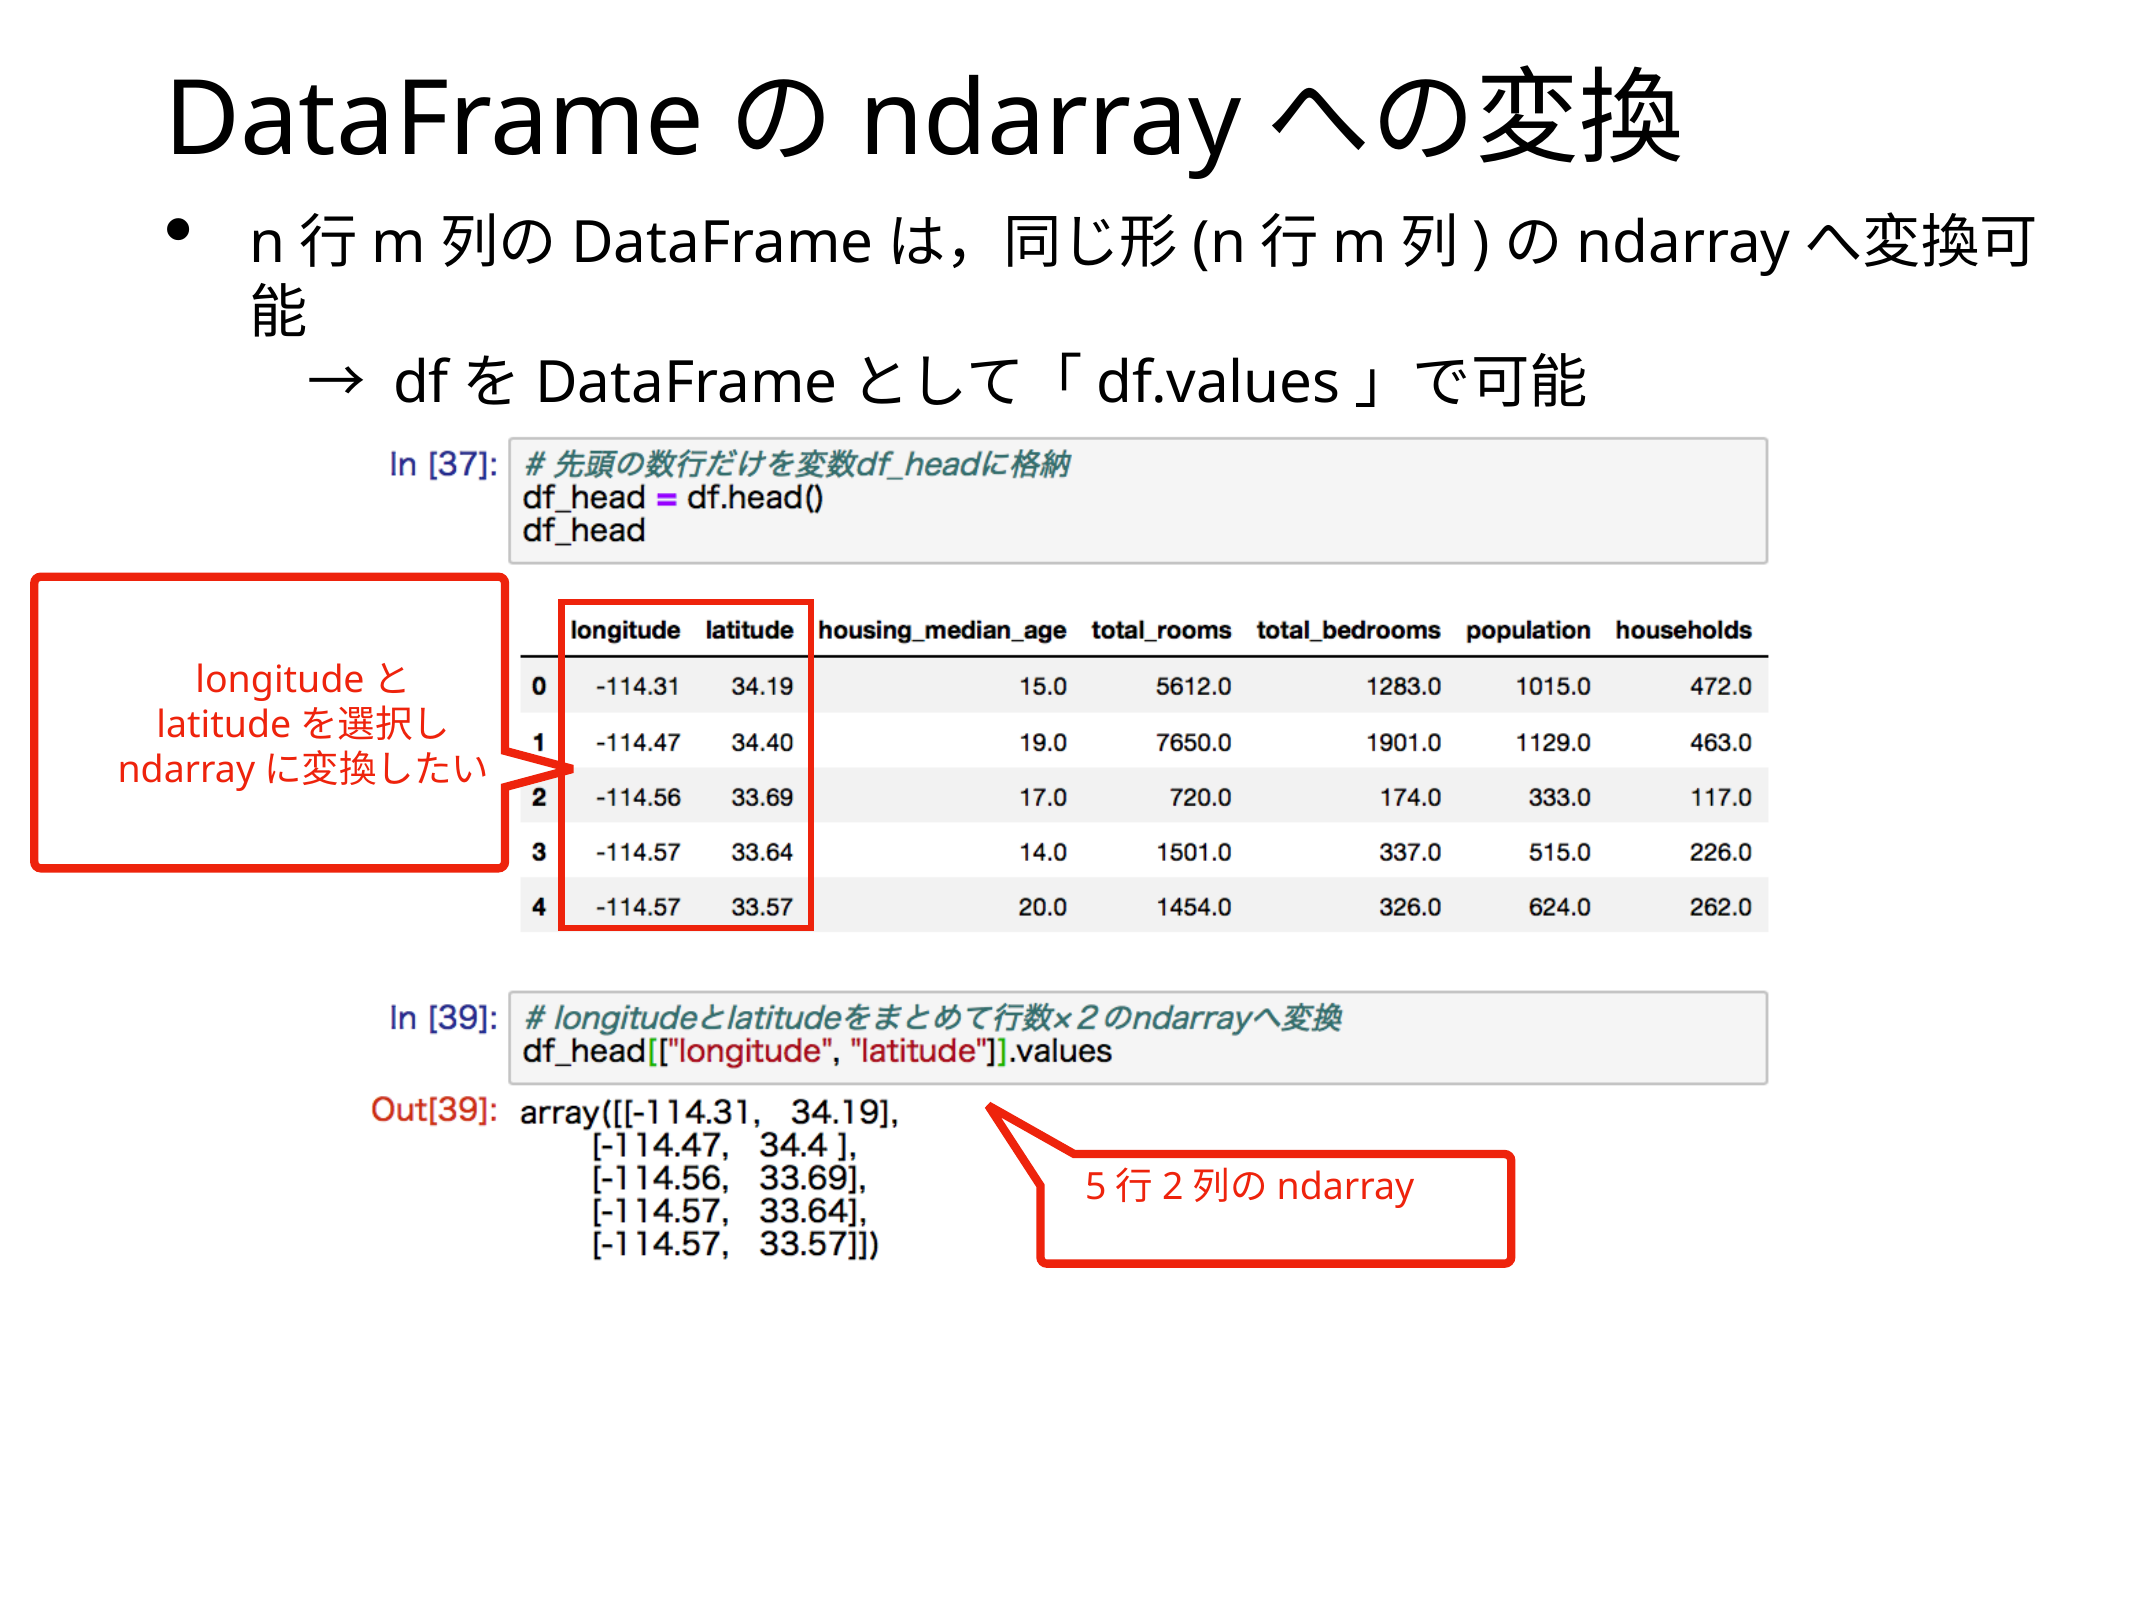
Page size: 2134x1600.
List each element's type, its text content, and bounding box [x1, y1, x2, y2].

picture [337, 429, 1796, 955]
text_box longitudeと latitudeを選択し ndarrayに変換したい [34, 576, 337, 869]
list n行m列のDataFrameは，同じ形(n行m列)のndarrayへ変換可能 → dfをDataFrameとして「df.values」で可能 [155, 195, 2049, 442]
title DataFrameのndarrayへの変換 [155, 41, 1978, 193]
picture [337, 967, 1796, 1276]
